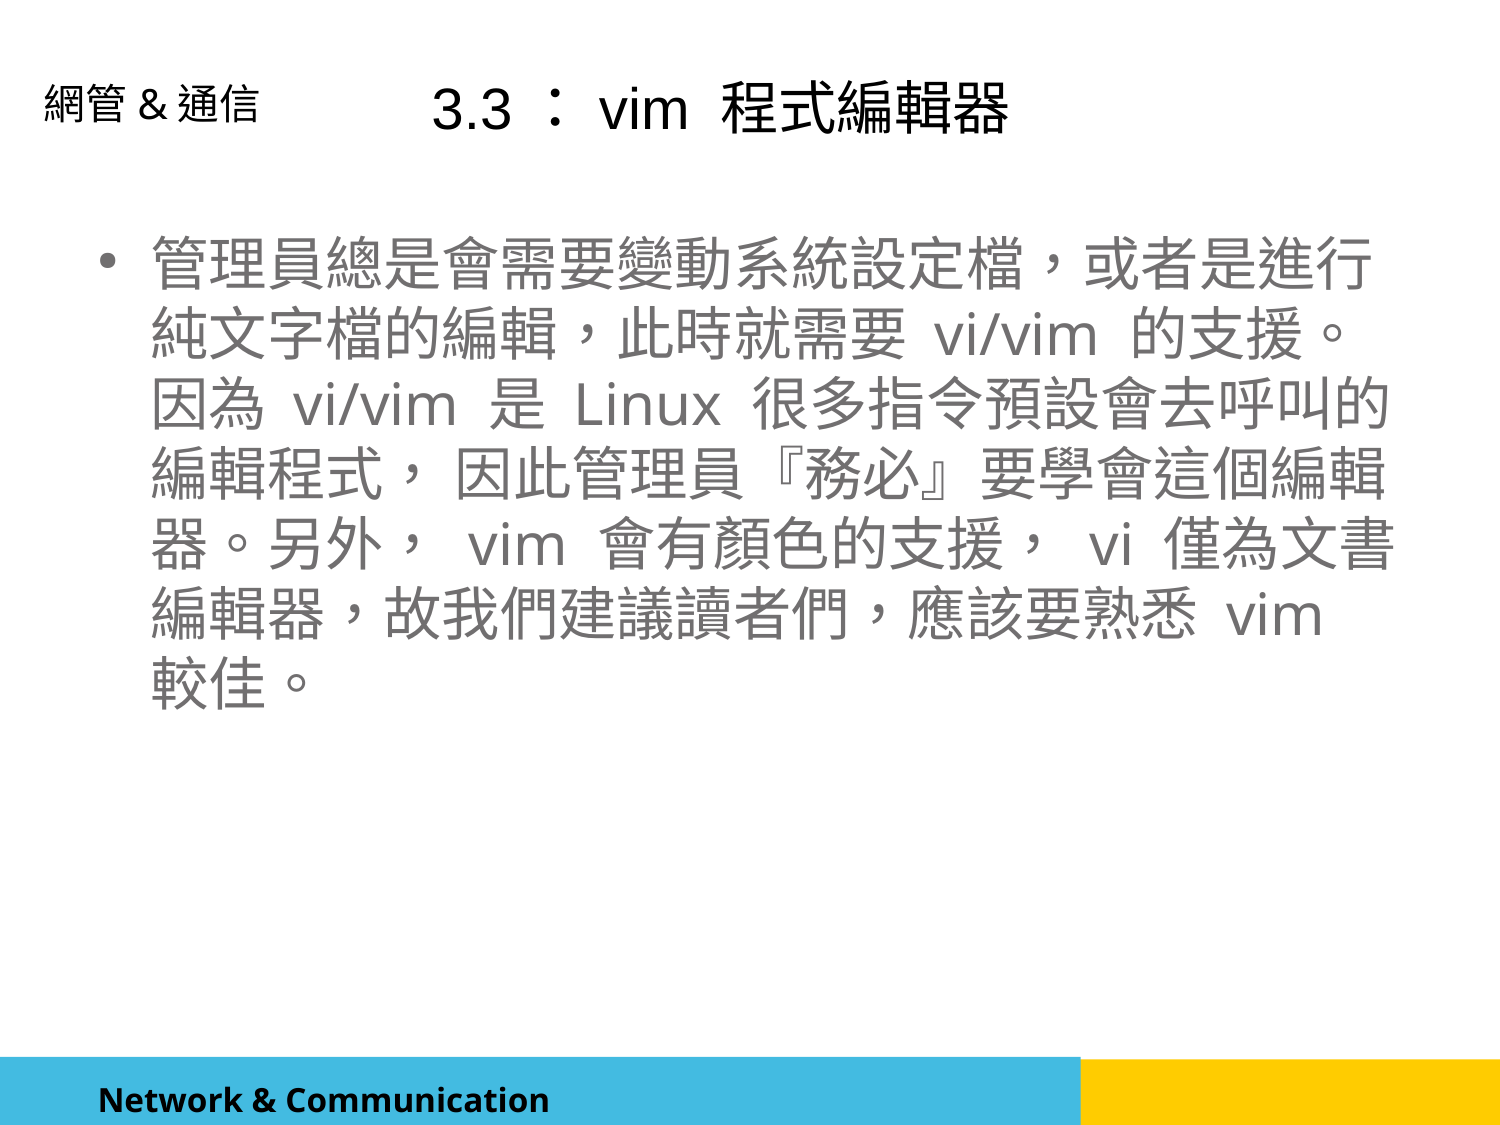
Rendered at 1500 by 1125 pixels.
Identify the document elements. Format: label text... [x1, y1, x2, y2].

title 3.3：vim 程式編輯器 [431, 42, 1500, 171]
list 管理員總是會需要變動系統設定檔，或者是進行純文字檔的編輯，此時就需要 vi/vim 的支援。因為 vi/vim 是 Linux 很多指令預設會去呼叫的編輯程式， 因此管理員『務必』要學會這個編輯器。另外， vim 會有顏色的支援， vi 僅為文書編輯器，故我們建議讀者們，應該要熟悉 vim 較佳。 [64, 219, 1415, 963]
